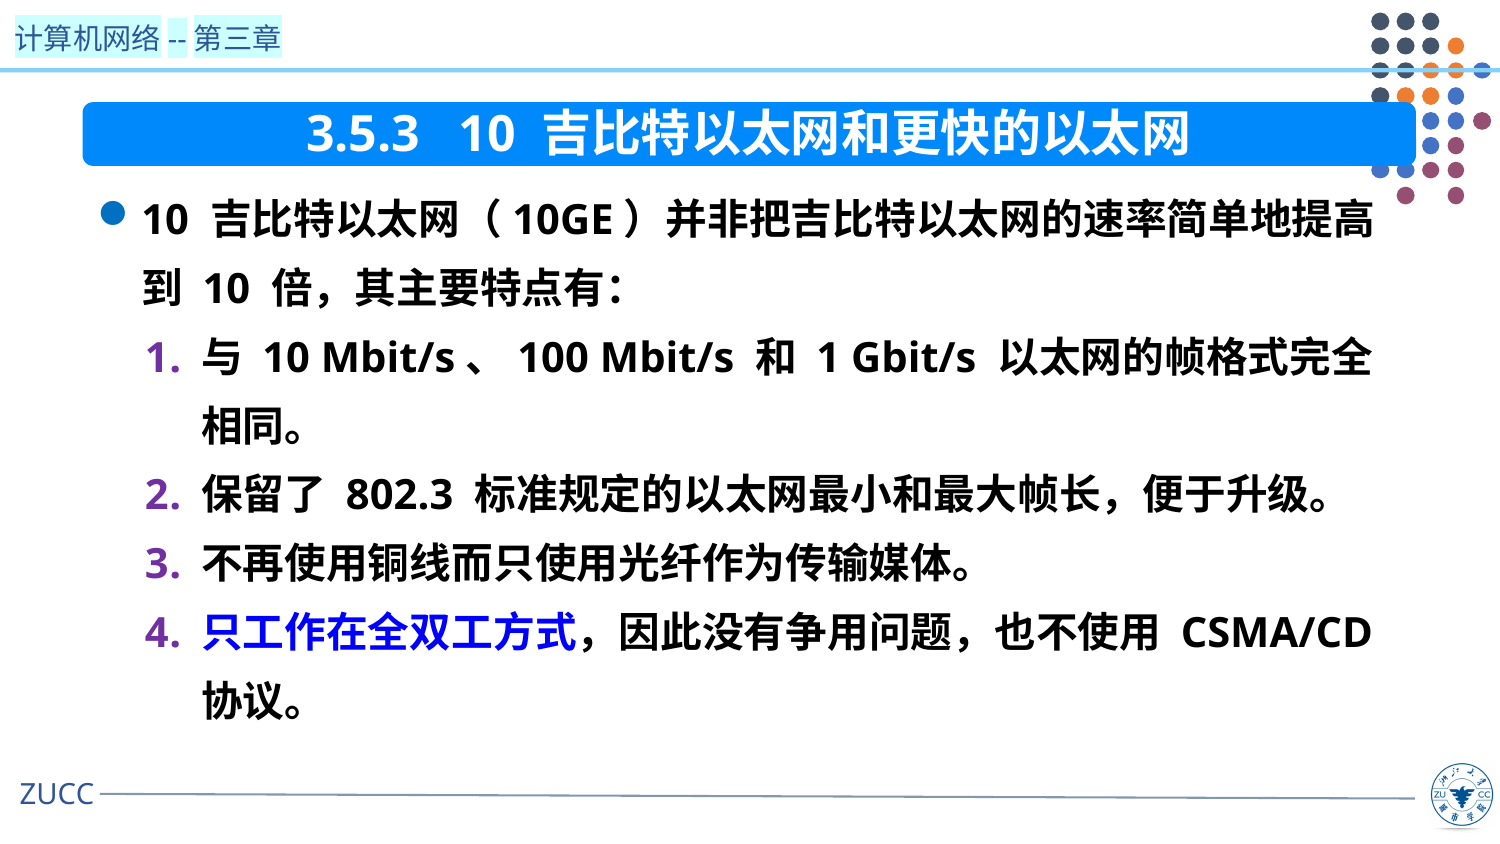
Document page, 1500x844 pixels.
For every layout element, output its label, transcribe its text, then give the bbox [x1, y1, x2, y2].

picture [1415, 750, 1500, 837]
text_box 10 吉比特以太网（10GE）并非把吉比特以太网的速率简单地提高到 10 倍，其主要特点有： 与 10 Mbit/s、100 Mbit/s 和 1 Gbit/s 以太网的帧格式完全相同。 保留了 802.3 标准规定的以太网最小和最大帧长，便于升级。 不再使用铜线而只使用光纤作为传输媒体。 只工作在全双工方式，因此没有争用问题，也不使用 CSMA/CD 协议。 [82, 167, 1416, 732]
text_box [1206, 102, 1417, 166]
text_box [82, 102, 291, 166]
text_box 3.5.3 10 吉比特以太网和更快的以太网 [291, 93, 1206, 167]
